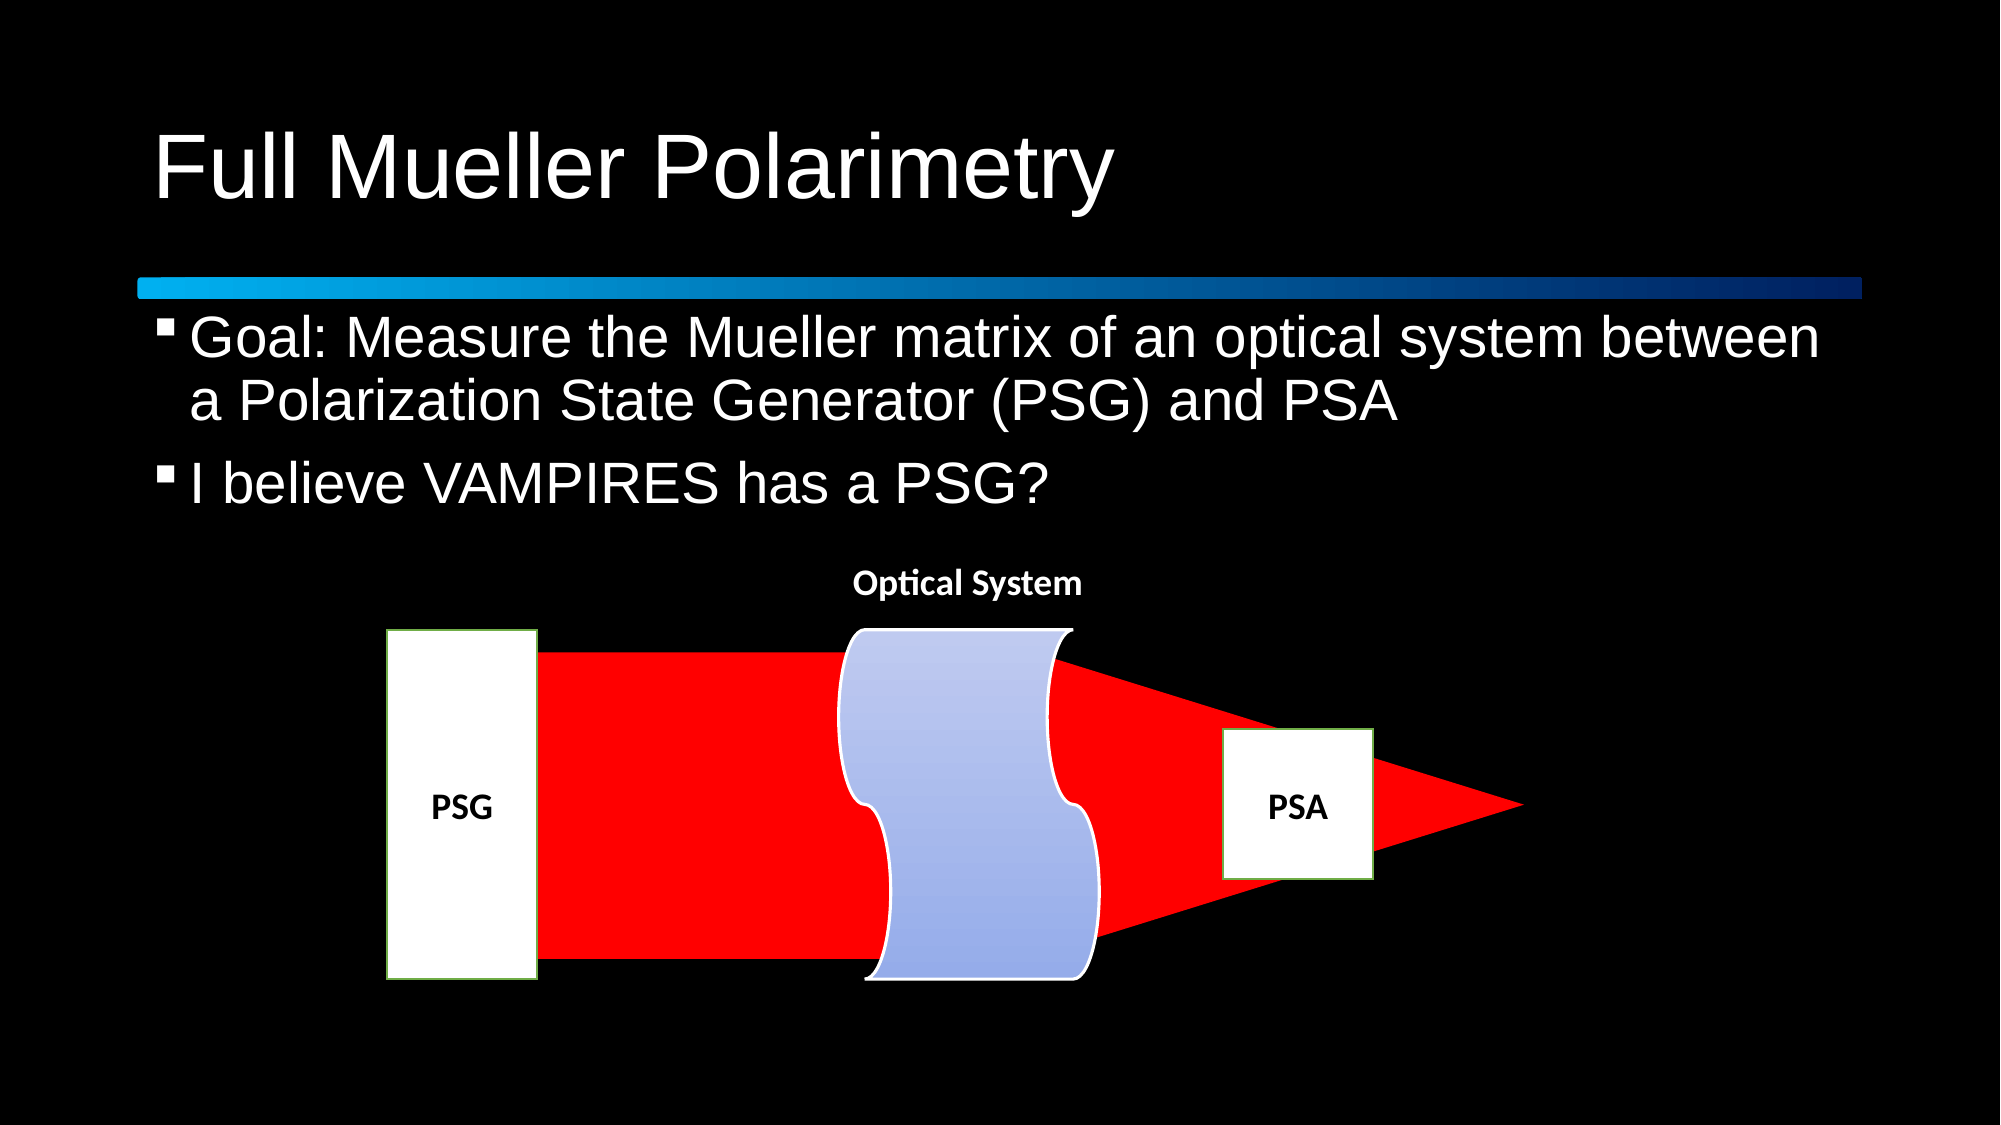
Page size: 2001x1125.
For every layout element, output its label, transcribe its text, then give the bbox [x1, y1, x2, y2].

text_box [475, 629, 1524, 980]
list Goal: Measure the Mueller matrix of an optical system between a Polarization State Generator (PSG) and PSA I believe VAMPIRES has a PSG? [137, 299, 1863, 1014]
title Full Mueller Polarimetry [137, 59, 1863, 278]
text_box PSG [386, 629, 475, 980]
text_box Optical System [838, 550, 1099, 611]
